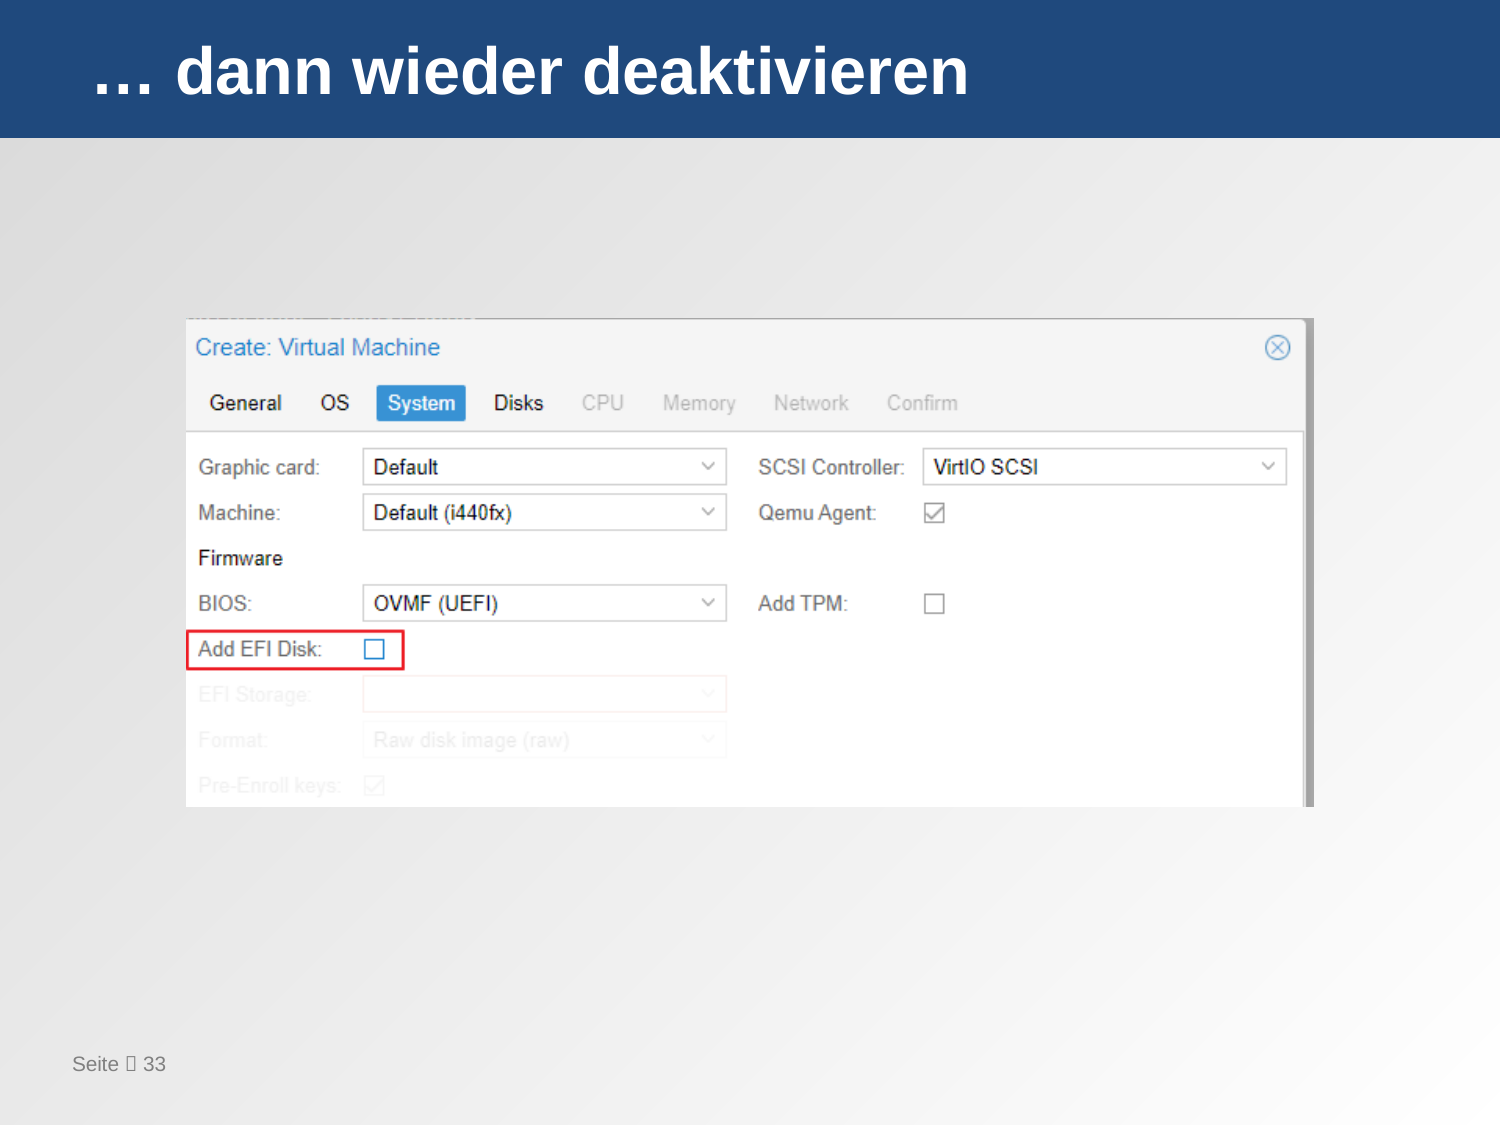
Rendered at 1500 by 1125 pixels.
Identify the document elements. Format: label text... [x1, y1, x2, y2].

picture [186, 318, 1314, 807]
title … dann wieder deaktivieren [75, 20, 1425, 208]
